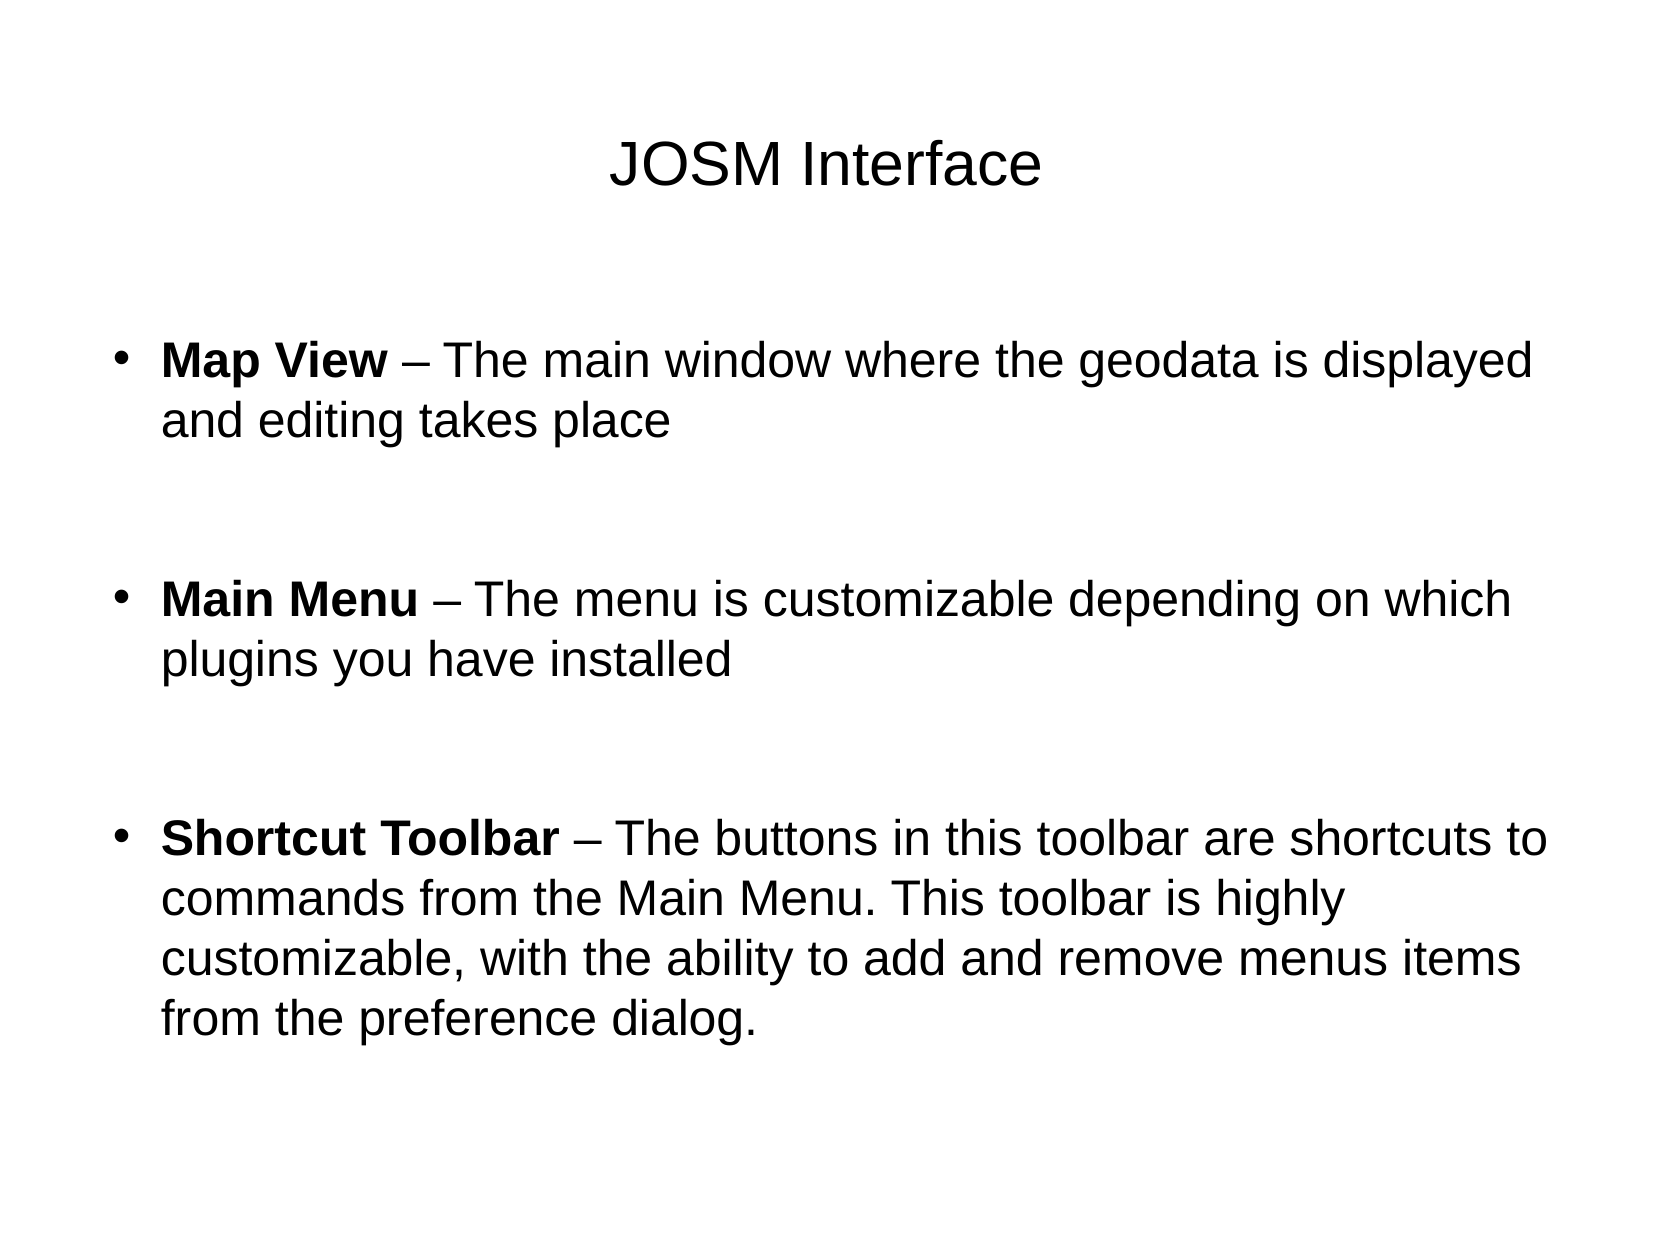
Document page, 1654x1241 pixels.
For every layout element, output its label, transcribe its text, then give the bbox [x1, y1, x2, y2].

list Map View – The main window where the geodata is displayed and editing takes place Main Menu – The menu is customizable depending on which plugins you have installed Shortcut Toolbar – The buttons in this toolbar are shortcuts to commands from the Main Menu. This toolbar is highly customizable, with the ability to add and remove menus items from the preference dialog. [82, 210, 1571, 1141]
title JOSM Interface [82, 73, 1571, 210]
